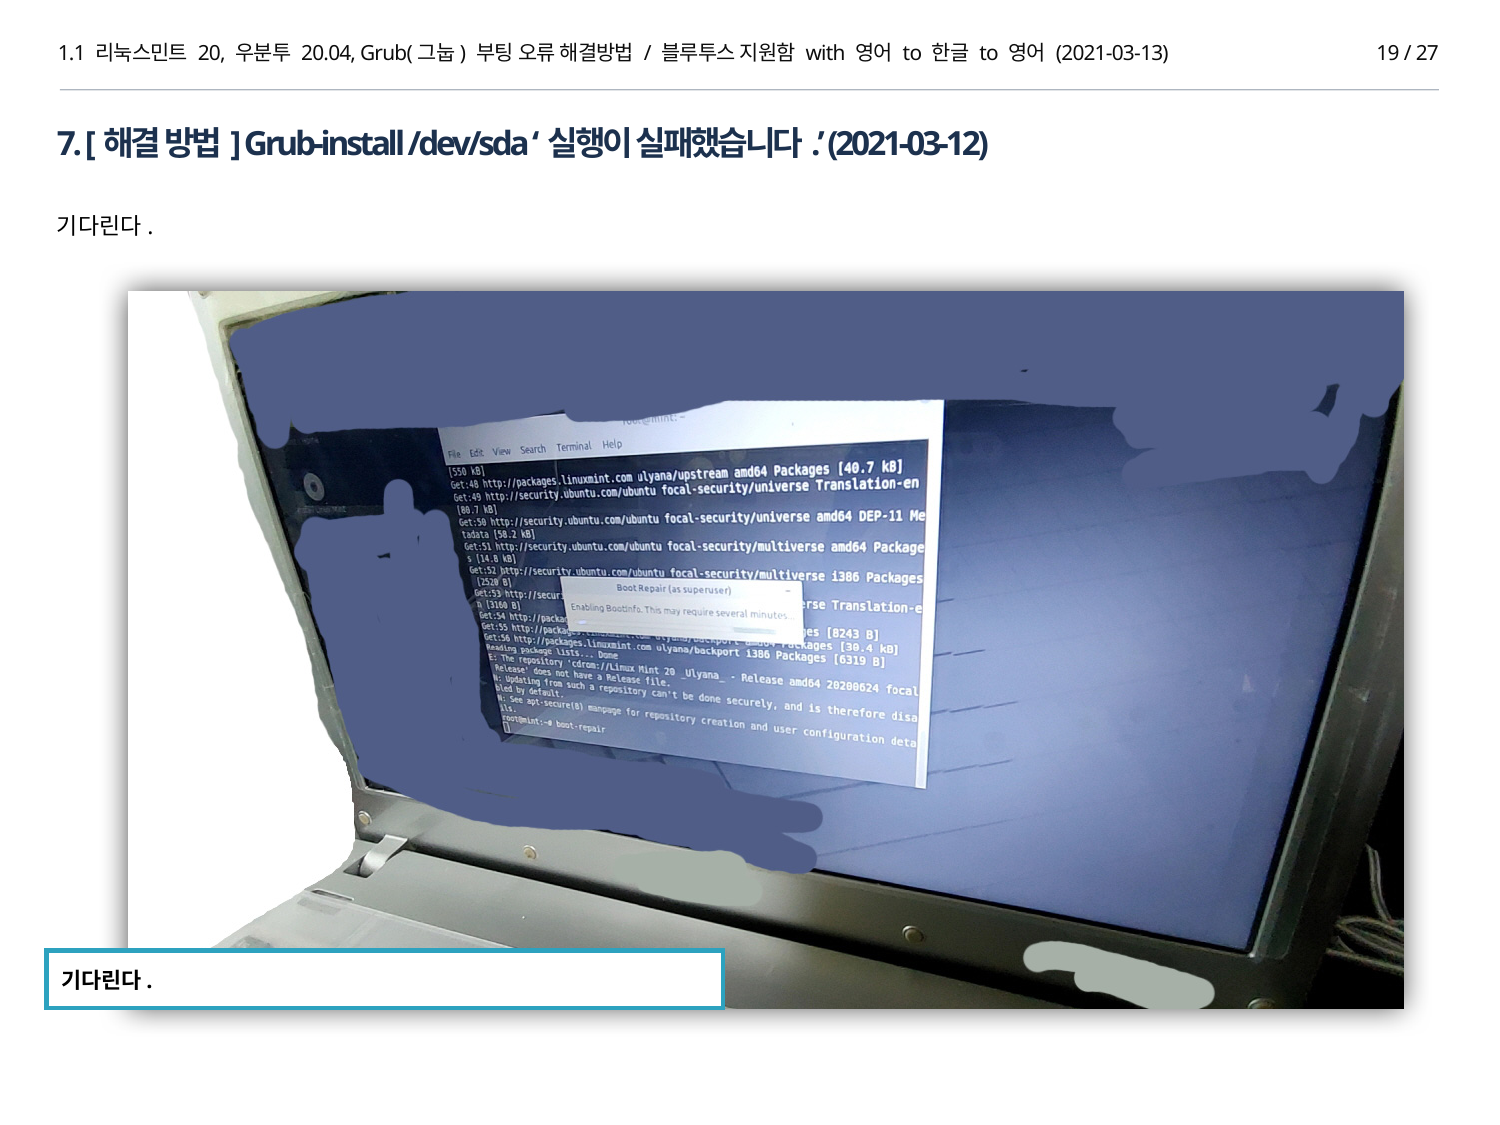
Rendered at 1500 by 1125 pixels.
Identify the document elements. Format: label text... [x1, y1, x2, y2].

text_box 기다린다. [42, 185, 1432, 267]
text_box 7. [해결 방법] Grub-install /dev/sda ‘실행이 실패했습니다.’ (2021-03-12) [42, 114, 1439, 211]
picture [128, 291, 1405, 1009]
text_box 19 / 27 [1193, 31, 1454, 75]
text_box 기다린다. [44, 948, 123, 1010]
text_box 1.1 리눅스민트 20, 우분투 20.04, Grub(그눕) 부팅 오류 해결방법 / 블루투스 지원함 with 영어 to 한글 to 영어 (2021-03-13) [43, 32, 1193, 72]
